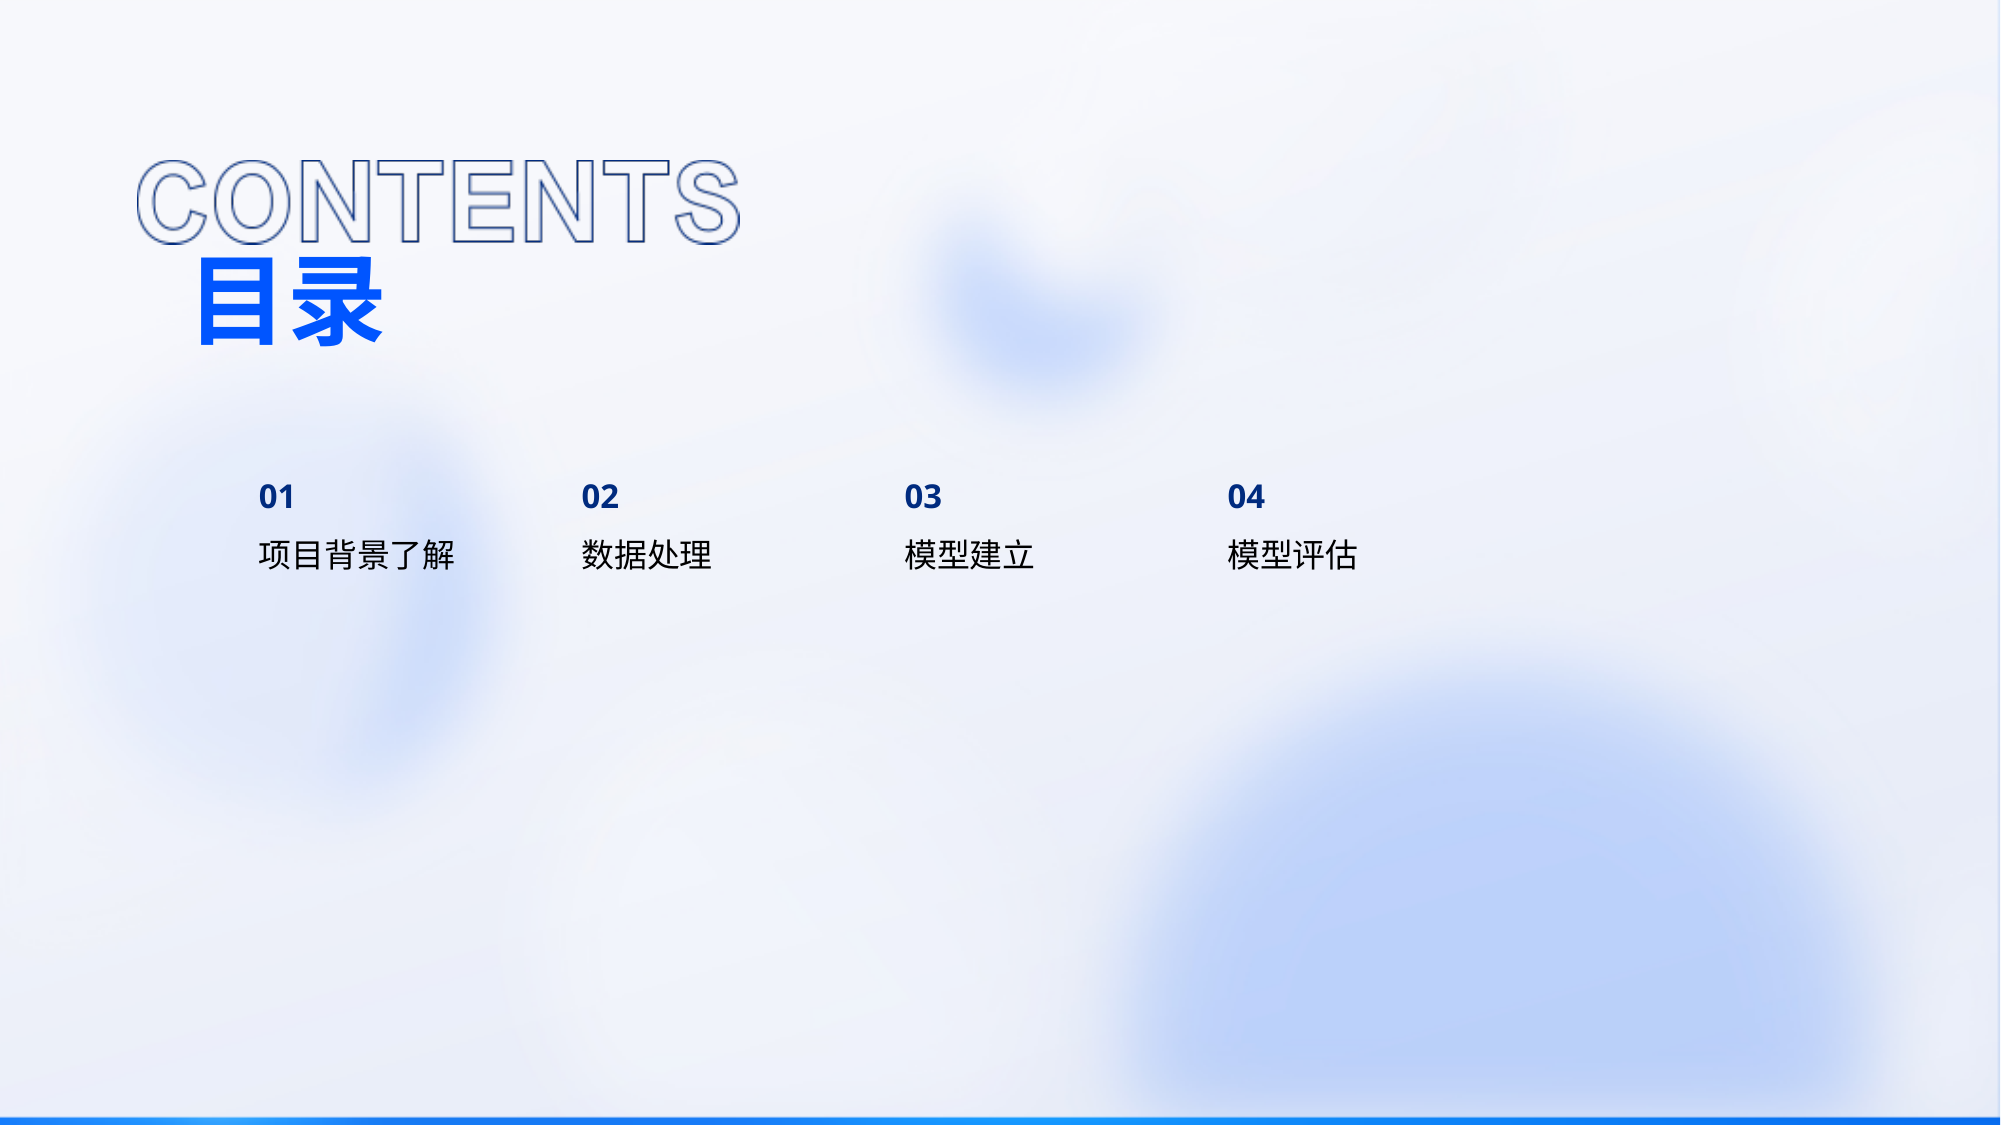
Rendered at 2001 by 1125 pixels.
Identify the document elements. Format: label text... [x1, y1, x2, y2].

text_box 目录 [171, 252, 582, 367]
text_box 03 模型建立 [888, 466, 1194, 584]
text_box 04 模型评估 [1211, 466, 1517, 584]
picture [0, 0, 2001, 1125]
text_box 02 数据处理 [565, 466, 871, 584]
text_box 01 项目背景了解 [242, 466, 548, 584]
